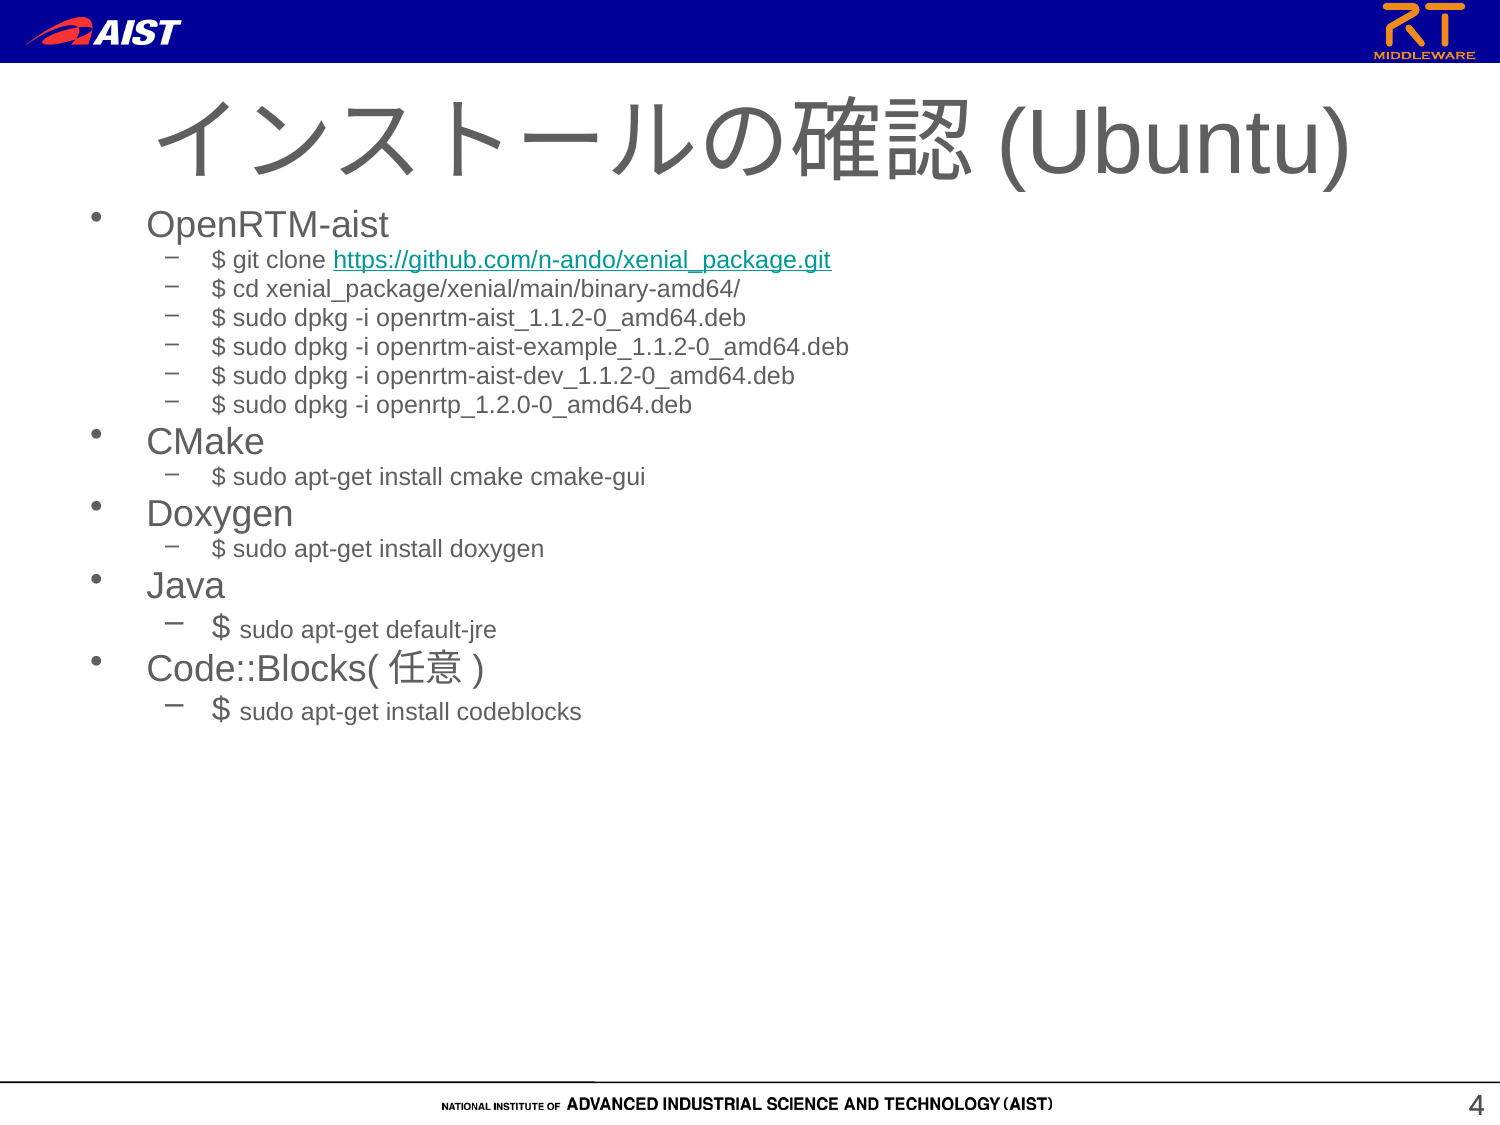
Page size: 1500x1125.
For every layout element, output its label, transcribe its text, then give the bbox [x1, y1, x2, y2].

picture [442, 1097, 1052, 1110]
text_box 4 [1149, 1078, 1500, 1125]
title インストールの確認(Ubuntu) [29, 66, 1474, 208]
list OpenRTM-aist $ git clone https://github.com/n-ando/xenial_package.git $ cd xenial_package/xenial/main/binary-amd64/ $ sudo dpkg -i openrtm-aist_1.1.2-0_amd64.deb $ sudo dpkg -i openrtm-aist-example_1.1.2-0_amd64.deb $ sudo dpkg -i openrtm-aist-dev_1.1.2-0_amd64.deb $ sudo dpkg -i openrtp_1.2.0-0_amd64.deb CMake $ sudo apt-get install cmake cmake-gui Doxygen $ sudo apt-get install doxygen Java $ sudo apt-get default-jre Code::Blocks(任意) $ sudo apt-get install codeblocks [75, 208, 1374, 1079]
picture [0, 0, 1500, 63]
